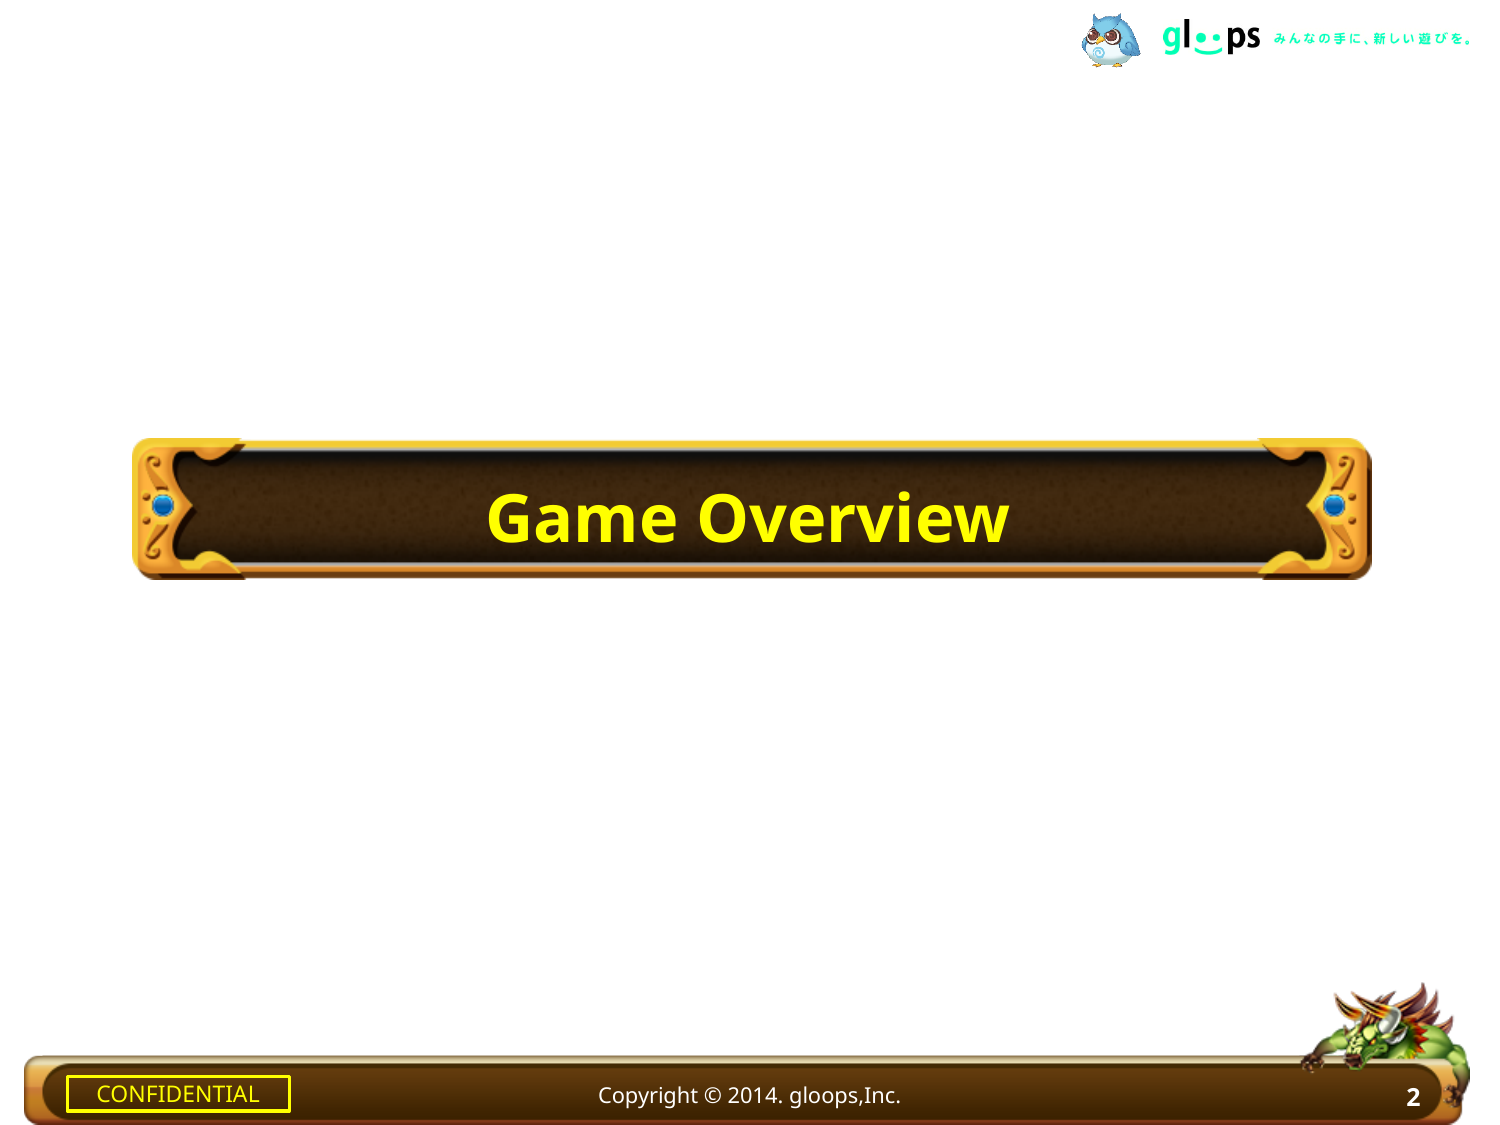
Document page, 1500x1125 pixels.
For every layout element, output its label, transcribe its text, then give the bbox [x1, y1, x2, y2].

picture [1068, 0, 1157, 80]
slide_number 2 [1144, 1073, 1436, 1125]
title Game Overview [190, 468, 1306, 539]
picture [132, 438, 1372, 580]
picture [1163, 19, 1469, 55]
picture [24, 982, 1470, 1125]
footer Copyright © 2014. gloops,Inc. [512, 1074, 988, 1125]
